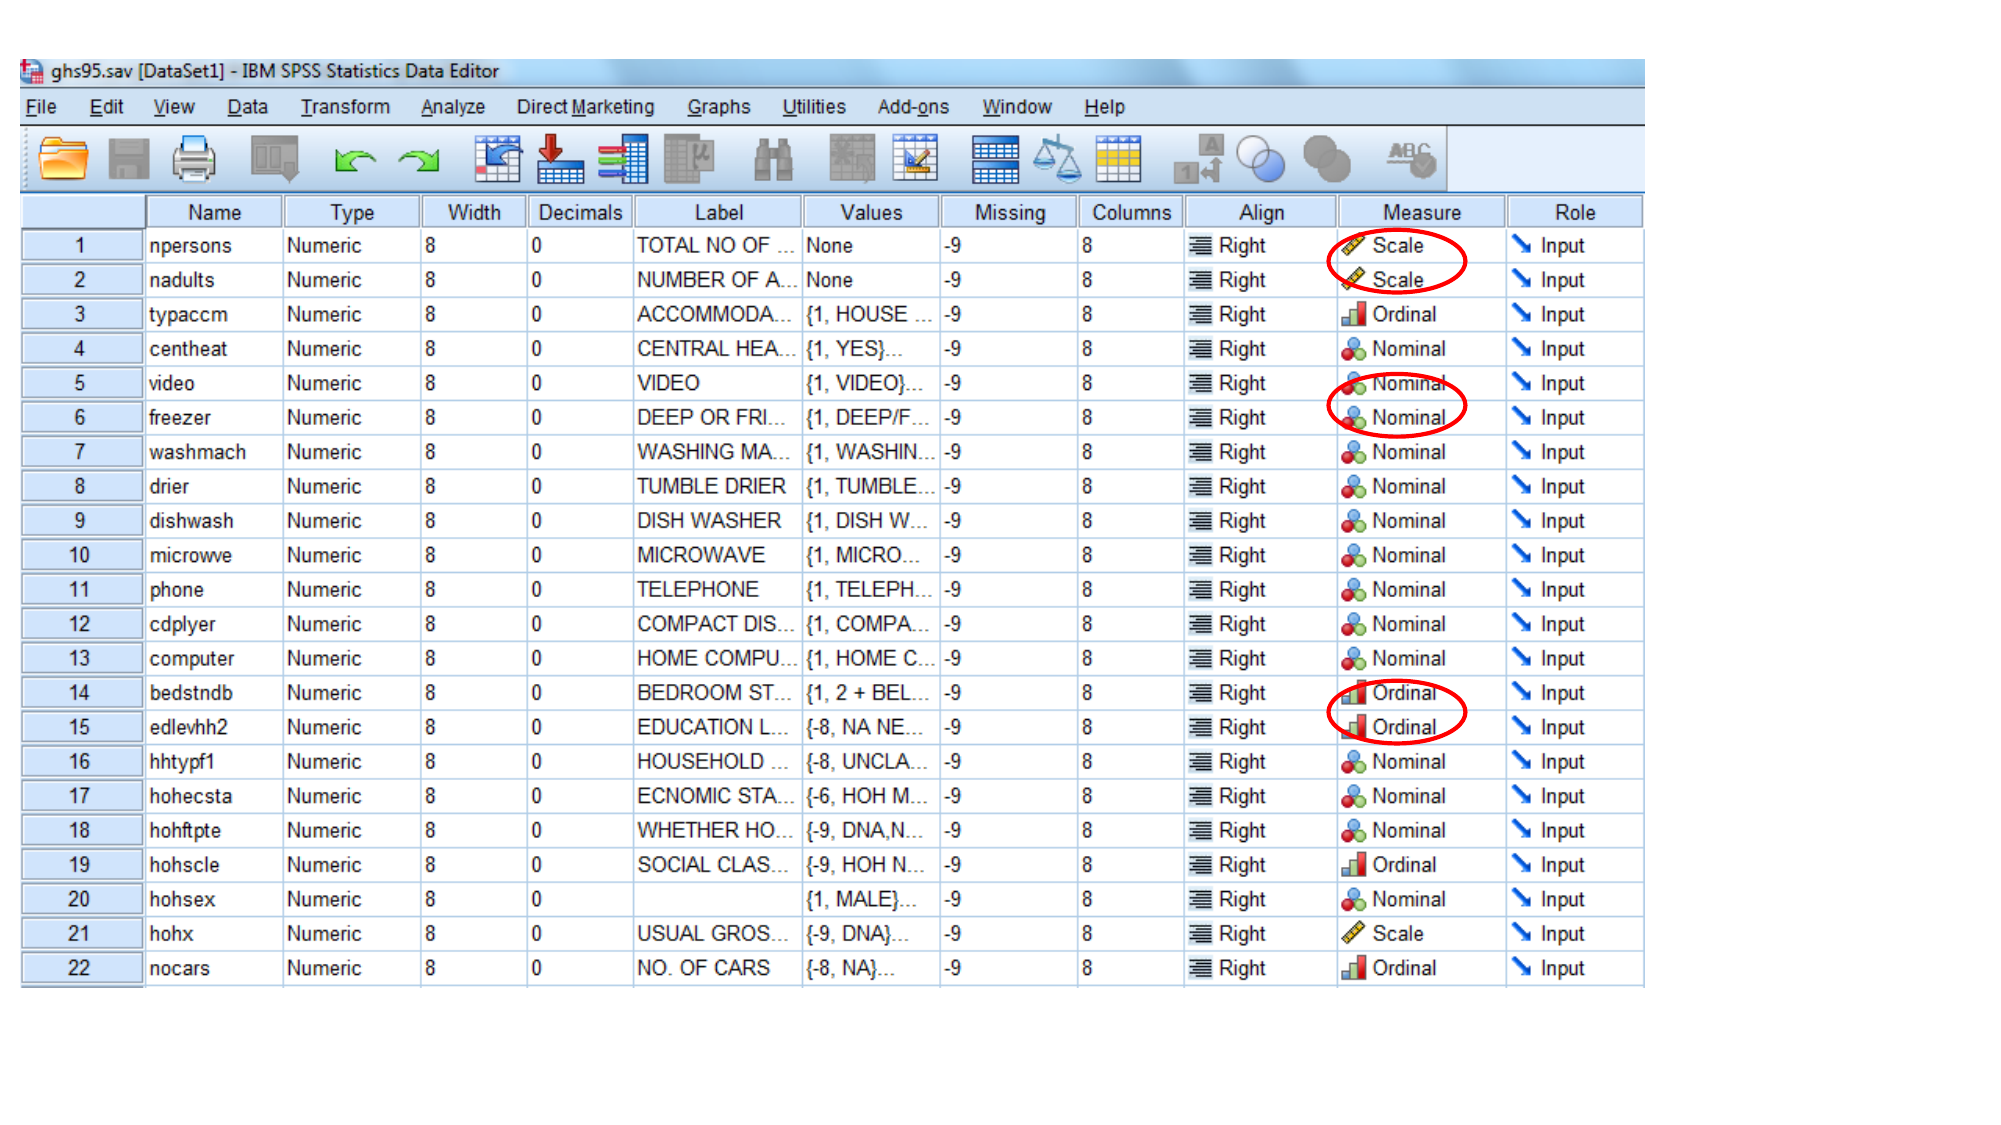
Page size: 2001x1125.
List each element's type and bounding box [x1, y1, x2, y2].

picture [20, 59, 1645, 988]
